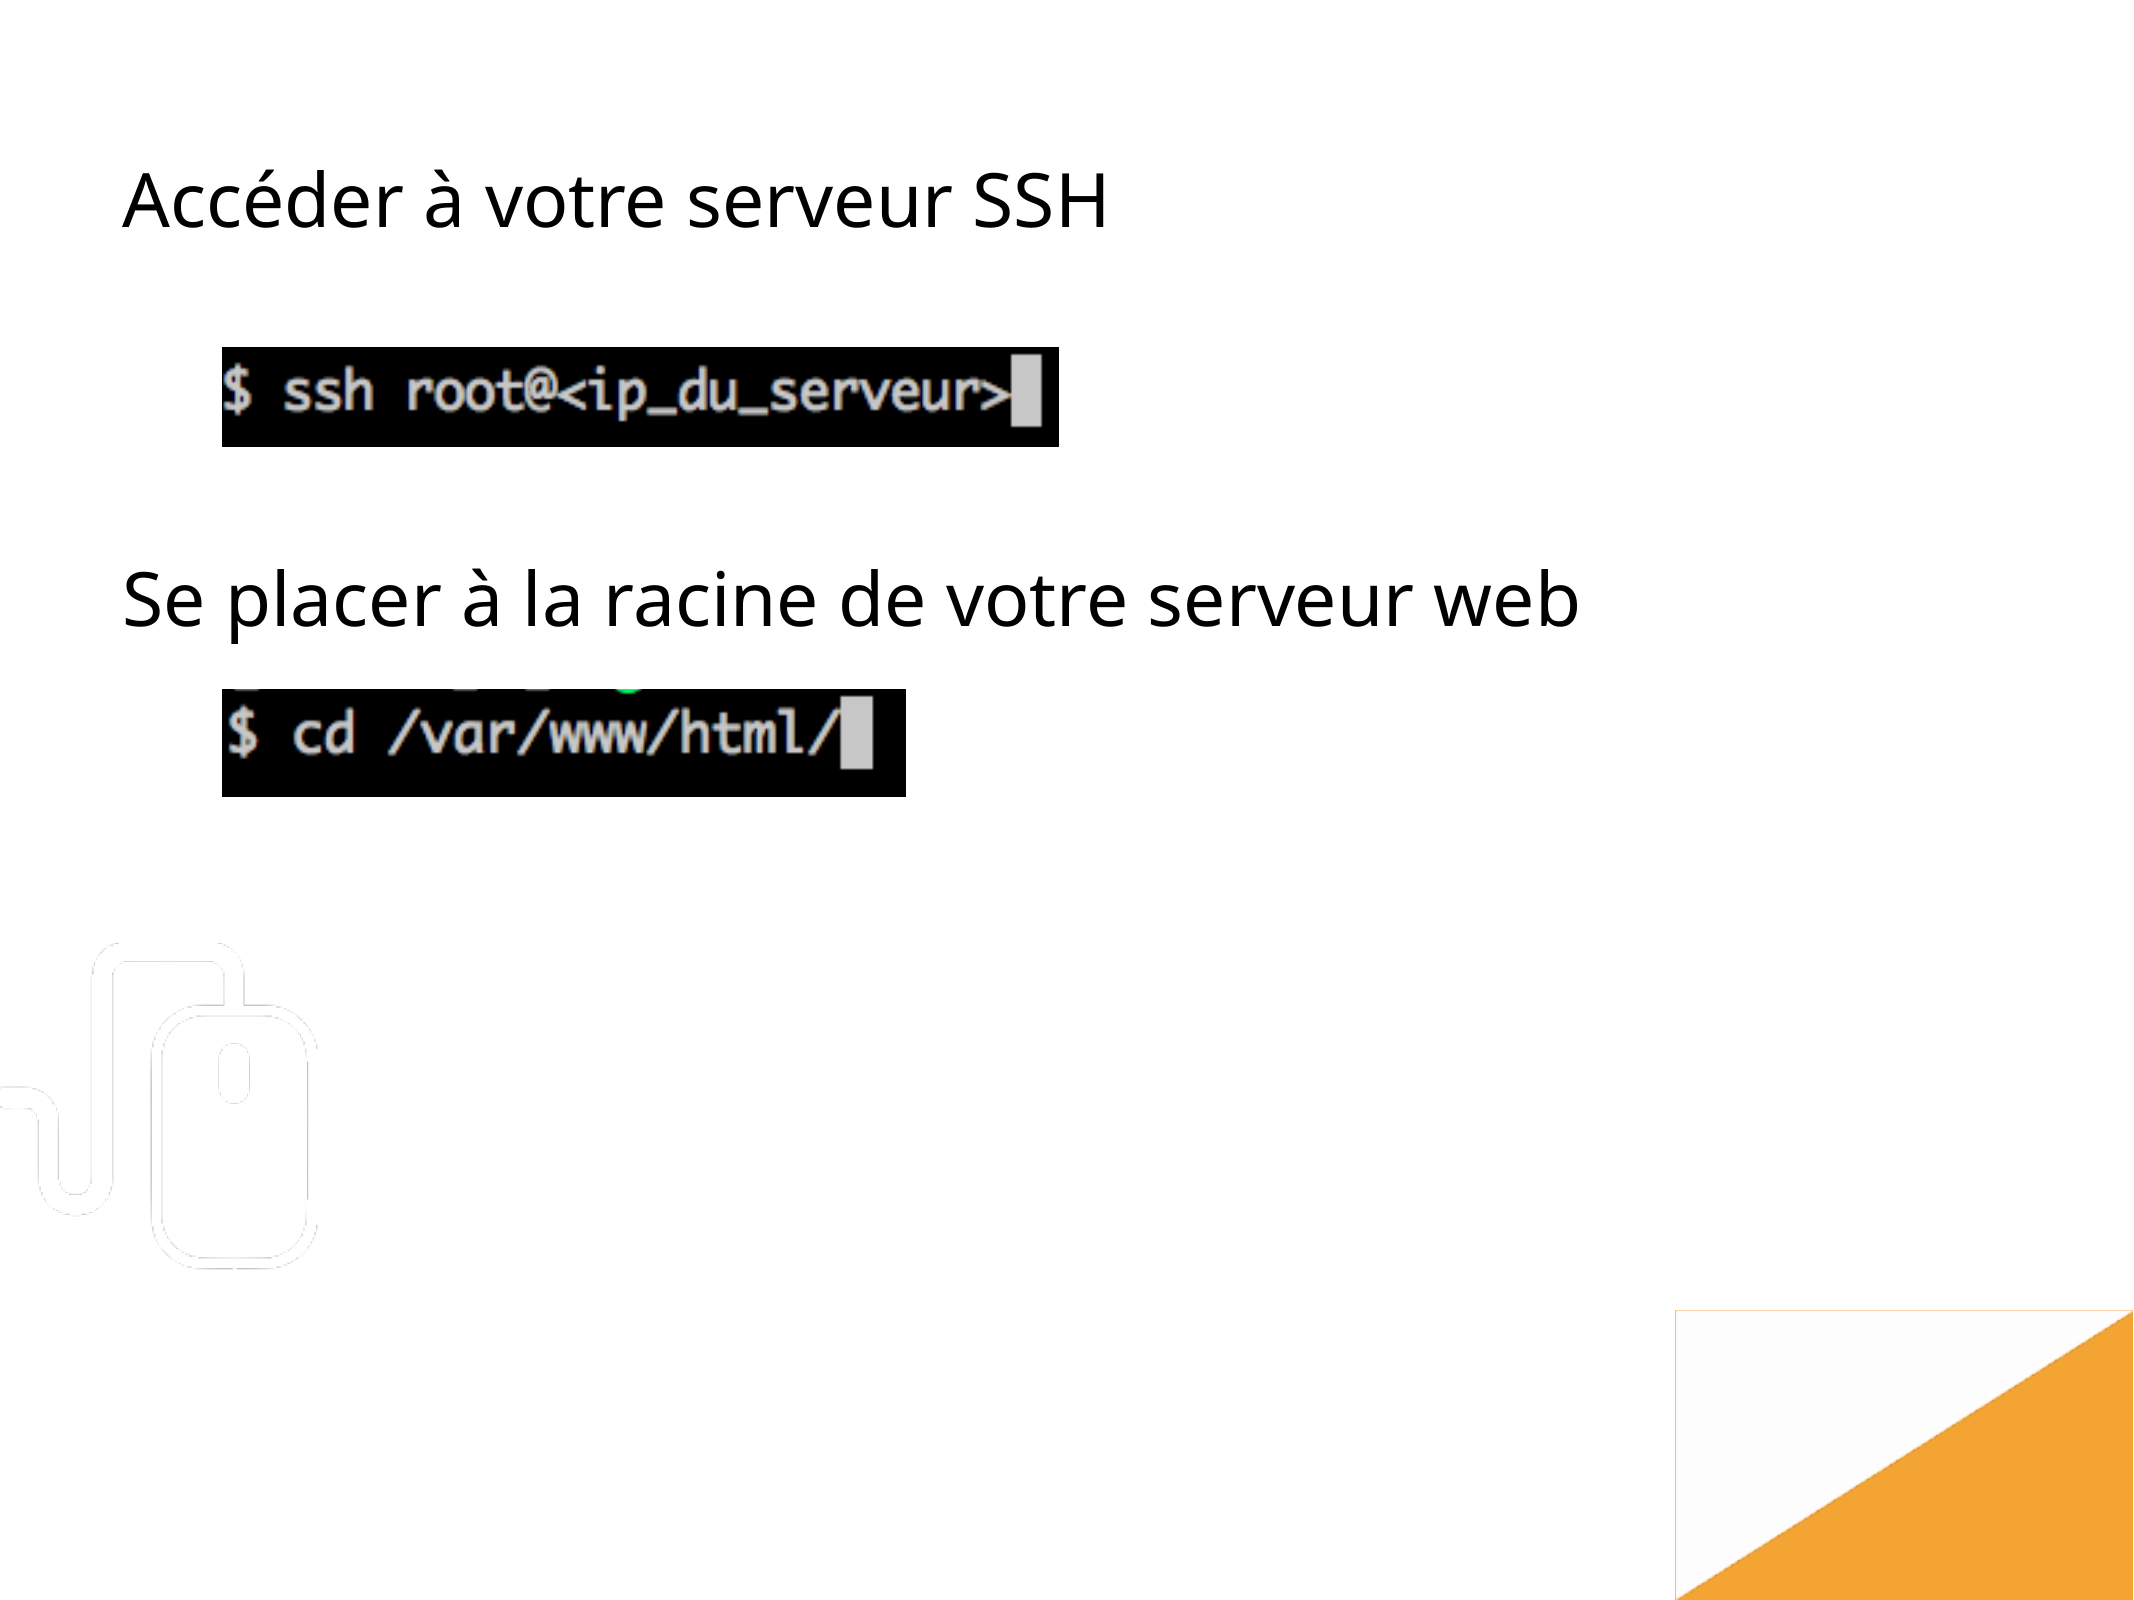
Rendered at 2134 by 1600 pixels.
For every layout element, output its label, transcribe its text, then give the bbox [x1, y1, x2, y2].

picture [222, 688, 906, 797]
picture [222, 346, 1060, 447]
picture [1677, 1225, 2133, 1600]
picture [0, 942, 320, 1272]
text_box Accéder à votre serveur SSH [114, 143, 2075, 251]
text_box Se placer à la racine de votre serveur web [114, 543, 2075, 651]
